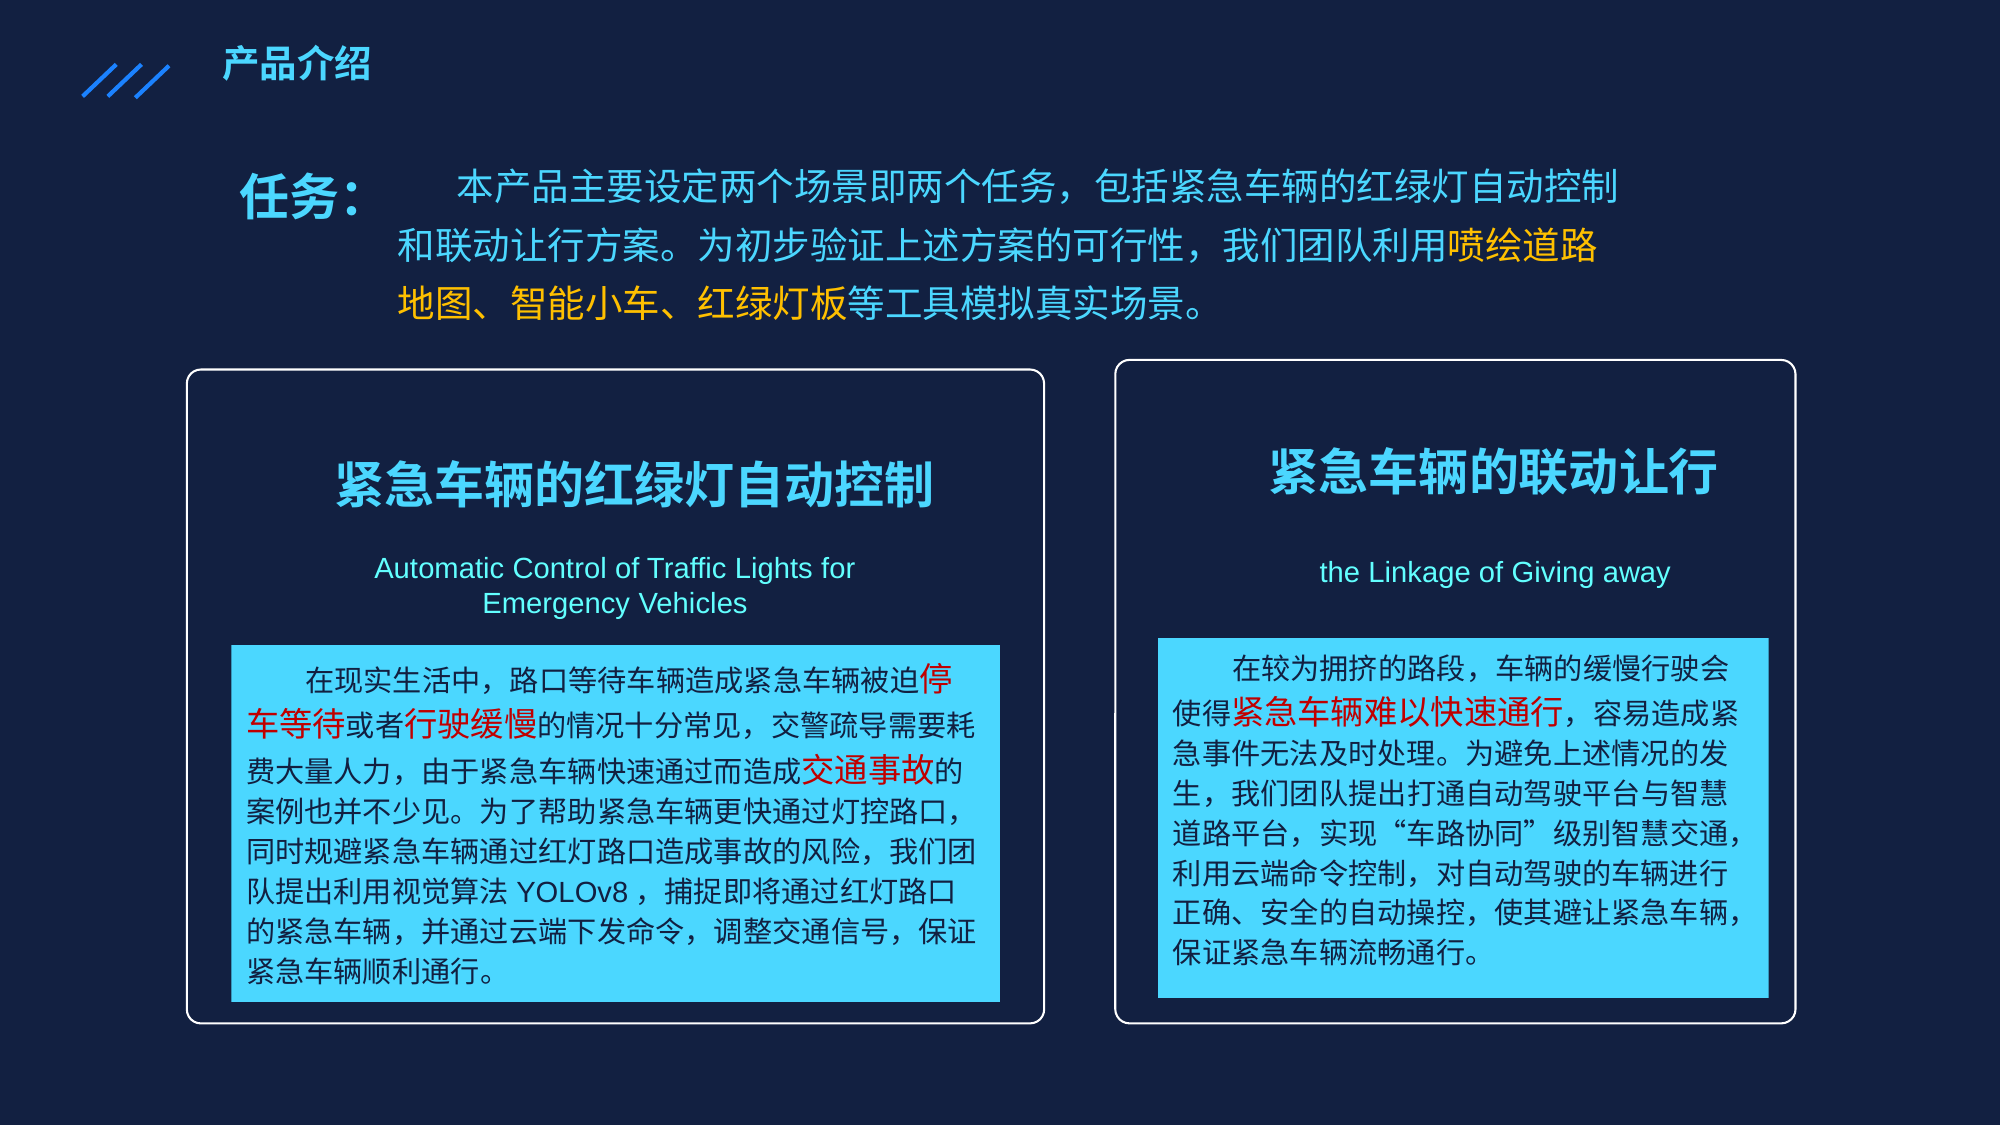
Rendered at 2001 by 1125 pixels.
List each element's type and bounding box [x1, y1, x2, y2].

text_box [1001, 359, 1837, 1024]
text_box [186, 369, 1001, 1024]
text_box [62, 33, 767, 94]
text_box [224, 139, 1648, 330]
